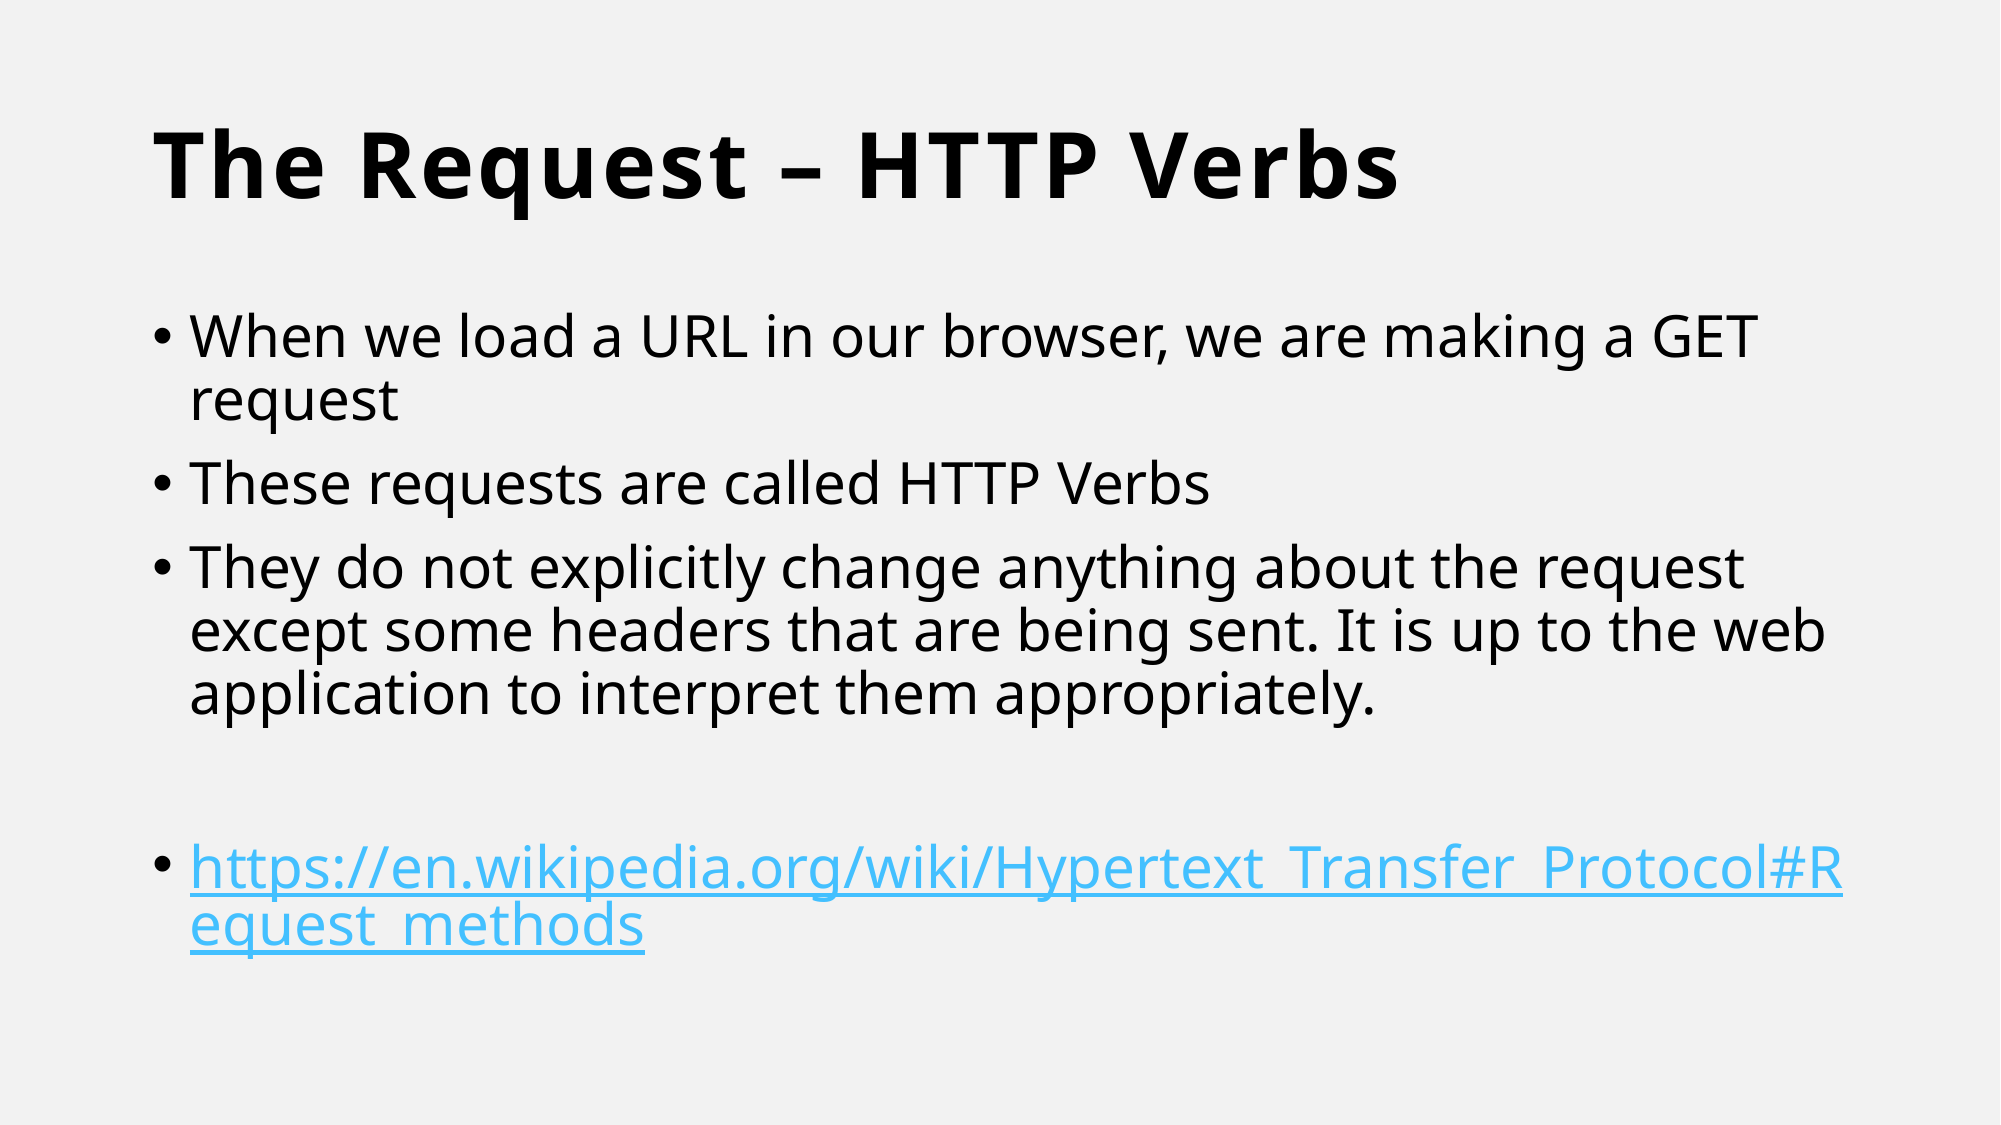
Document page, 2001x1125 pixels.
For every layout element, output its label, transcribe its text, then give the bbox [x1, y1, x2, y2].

list When we load a URL in our browser, we are making a GET request These requests are called HTTP Verbs They do not explicitly change anything about the request except some headers that are being sent. It is up to the web application to interpret them appropriately. https://en.wikipedia.org/wiki/Hypertext_Transfer_Protocol#Request_methods [137, 299, 1863, 1014]
title The Request – HTTP Verbs [137, 59, 1863, 278]
